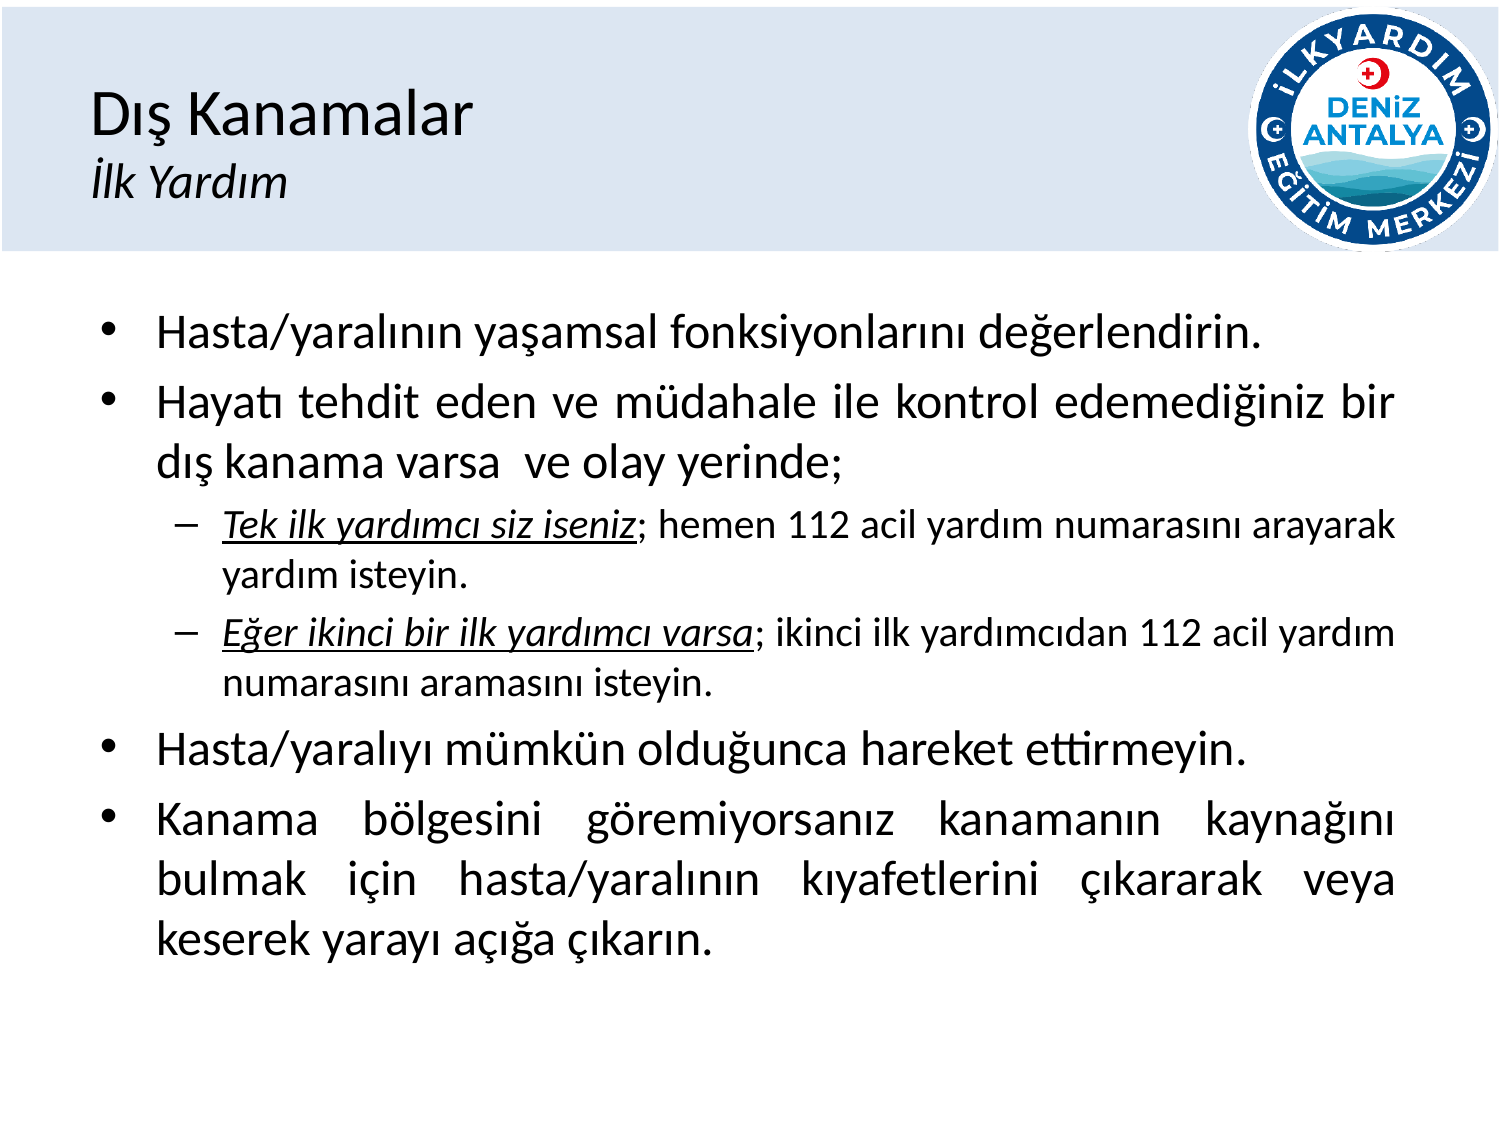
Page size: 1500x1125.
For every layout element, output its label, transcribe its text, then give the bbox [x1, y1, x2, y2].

picture [1248, 6, 1498, 252]
title Dış Kanamalar İlk Yardım [75, 45, 762, 233]
text_box [0, 5, 1249, 253]
list Hasta/yaralının yaşamsal fonksiyonlarını değerlendirin. Hayatı tehdit eden ve müdahale ile kontrol edemediğiniz bir dış kanama varsa ve olay yerinde; Tek ilk yardımcı siz iseniz; hemen 112 acil yardım numarasını arayarak yardım isteyin. Eğer ikinci bir ilk yardımcı varsa; ikinci ilk yardımcıdan 112 acil yardım numarasını aramasını isteyin. Hasta/yaralıyı mümkün olduğunca hareket ettirmeyin. Kanama bölgesini göremiyorsanız kanamanın kaynağını bulmak için hasta/yaralının kıyafetlerini çıkararak veya keserek yarayı açığa çıkarın. [85, 290, 1412, 1012]
